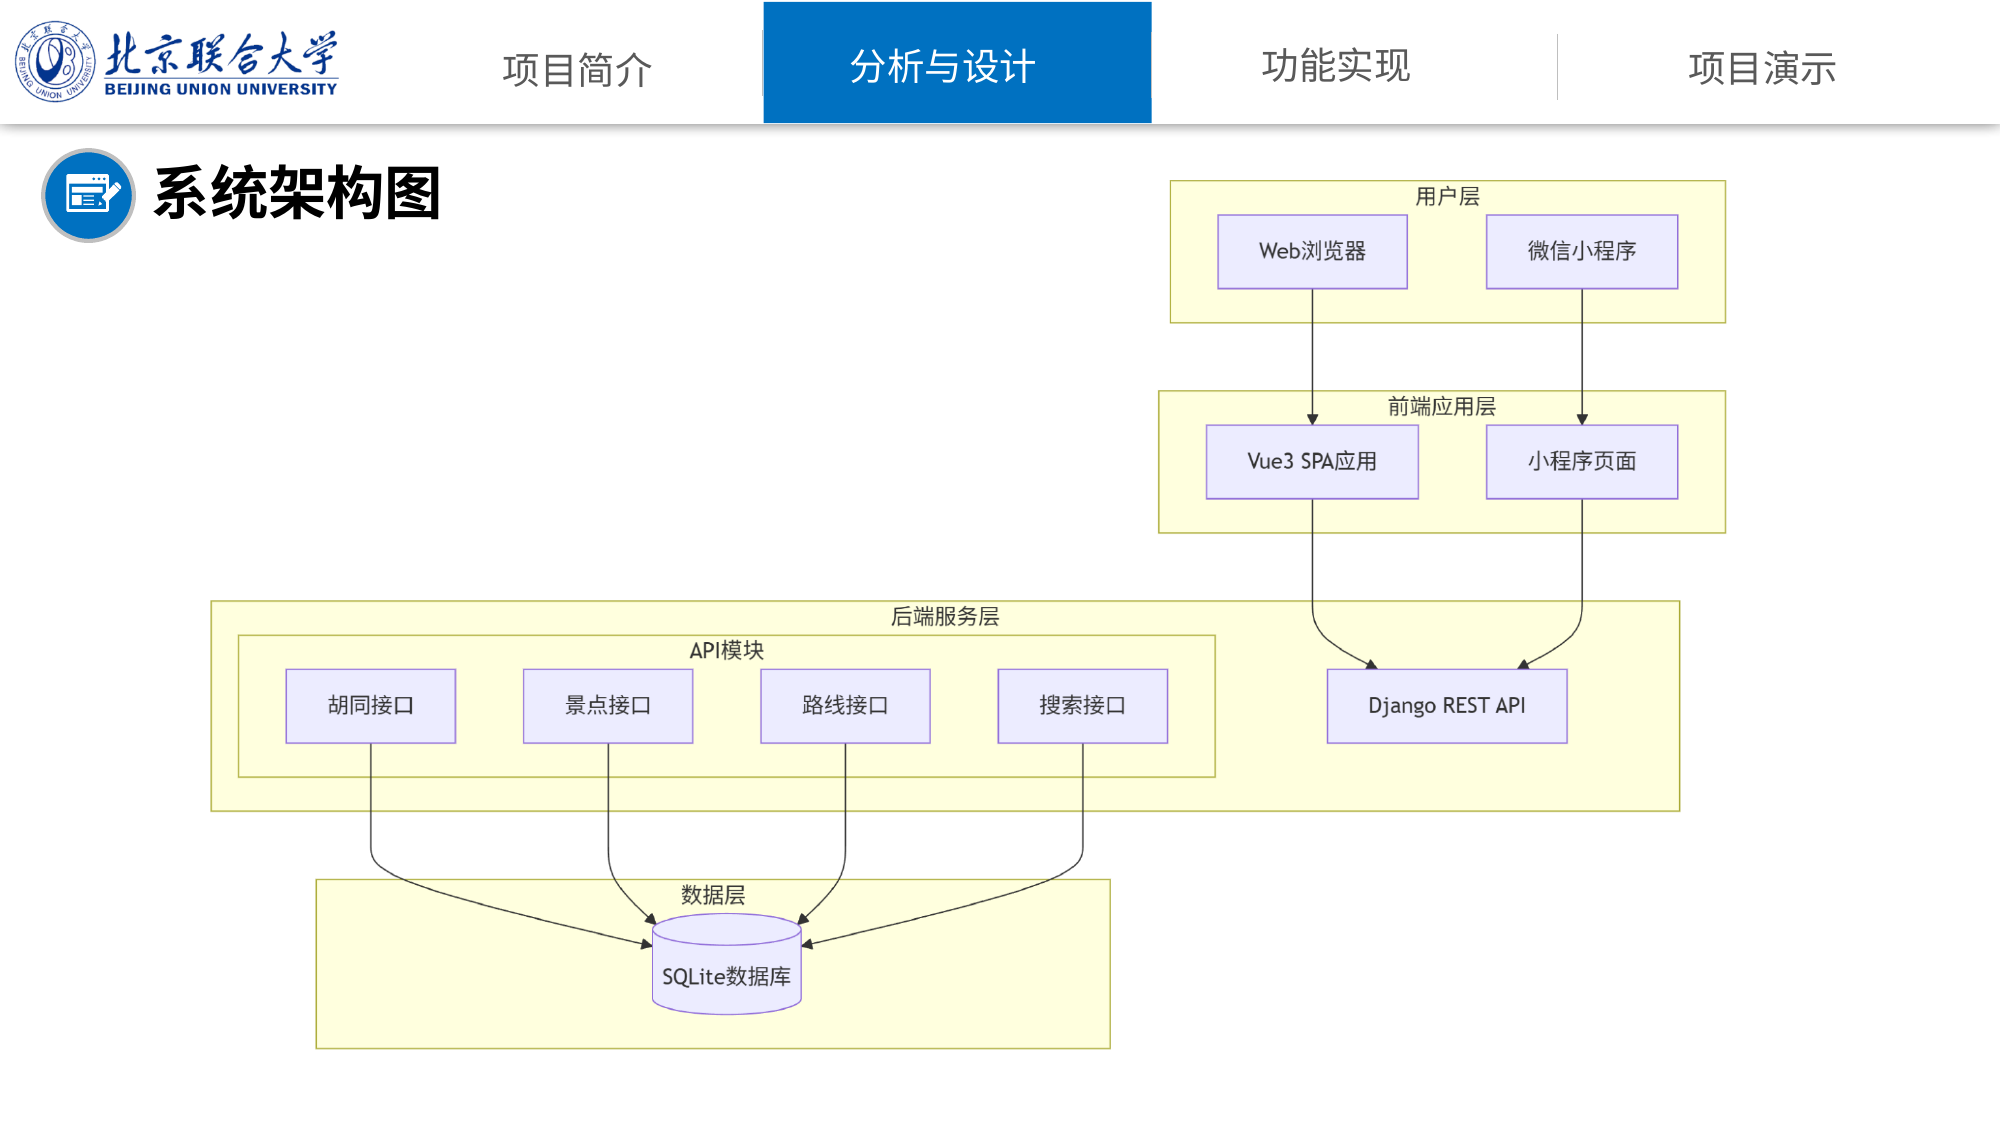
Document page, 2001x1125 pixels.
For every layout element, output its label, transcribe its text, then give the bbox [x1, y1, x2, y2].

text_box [0, 0, 2000, 166]
picture [200, 166, 1736, 1068]
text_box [43, 166, 134, 241]
text_box 系统架构图 [131, 166, 200, 265]
